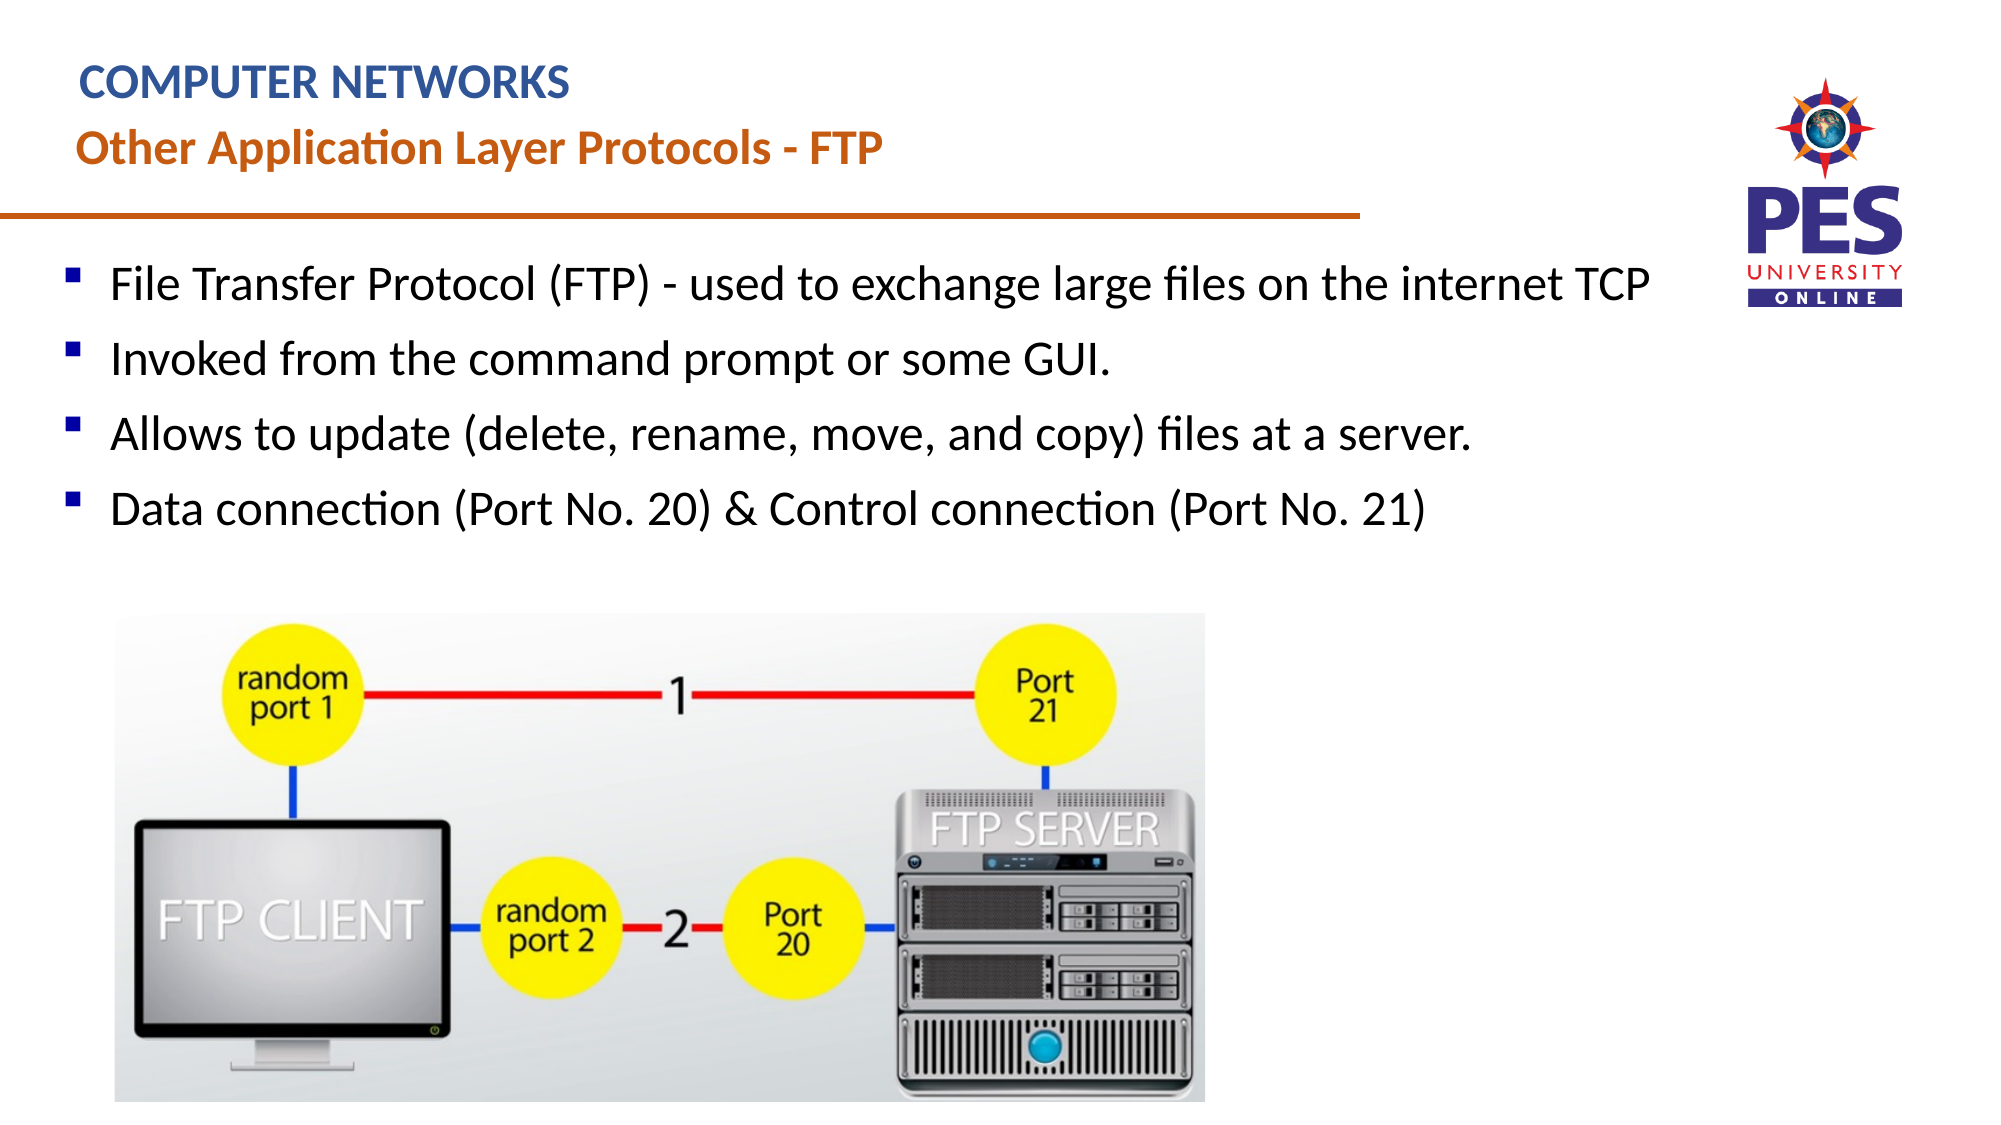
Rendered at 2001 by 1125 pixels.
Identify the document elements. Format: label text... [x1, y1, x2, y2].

text_box File Transfer Protocol (FTP) - used to exchange large files on the internet TCP Invoked from the command prompt or some GUI. Allows to update (delete, rename, move, and copy) files at a server. Data connection (Port No. 20) & Control connection (Port No. 21) [37, 249, 1677, 1013]
picture [1748, 76, 1902, 307]
text_box Other Application Layer Protocols - FTP [60, 106, 1374, 182]
text_box COMPUTER NETWORKS [64, 41, 1295, 106]
picture [114, 613, 1206, 1102]
